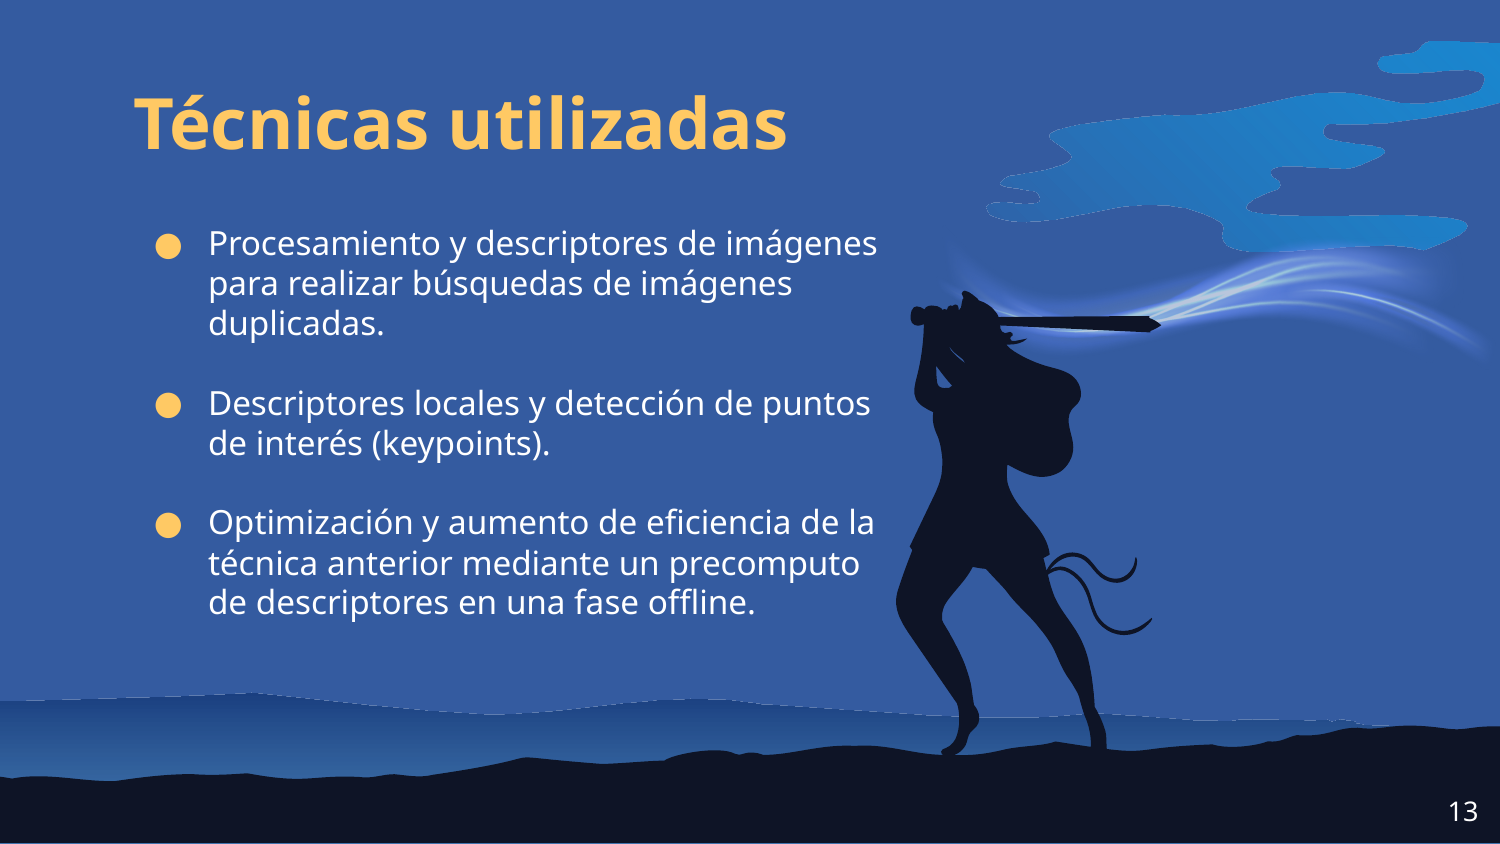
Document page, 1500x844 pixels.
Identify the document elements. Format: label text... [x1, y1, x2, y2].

slide_number ‹#› [1403, 782, 1494, 844]
title Técnicas utilizadas [118, 63, 1067, 161]
list Procesamiento y descriptores de imágenes para realizar búsquedas de imágenes duplicadas. Descriptores locales y detección de puntos de interés (keypoints). Optimización y aumento de eficiencia de la técnica anterior mediante un precomputo de descriptores en una fase offline. [118, 199, 892, 644]
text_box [895, 197, 1500, 775]
